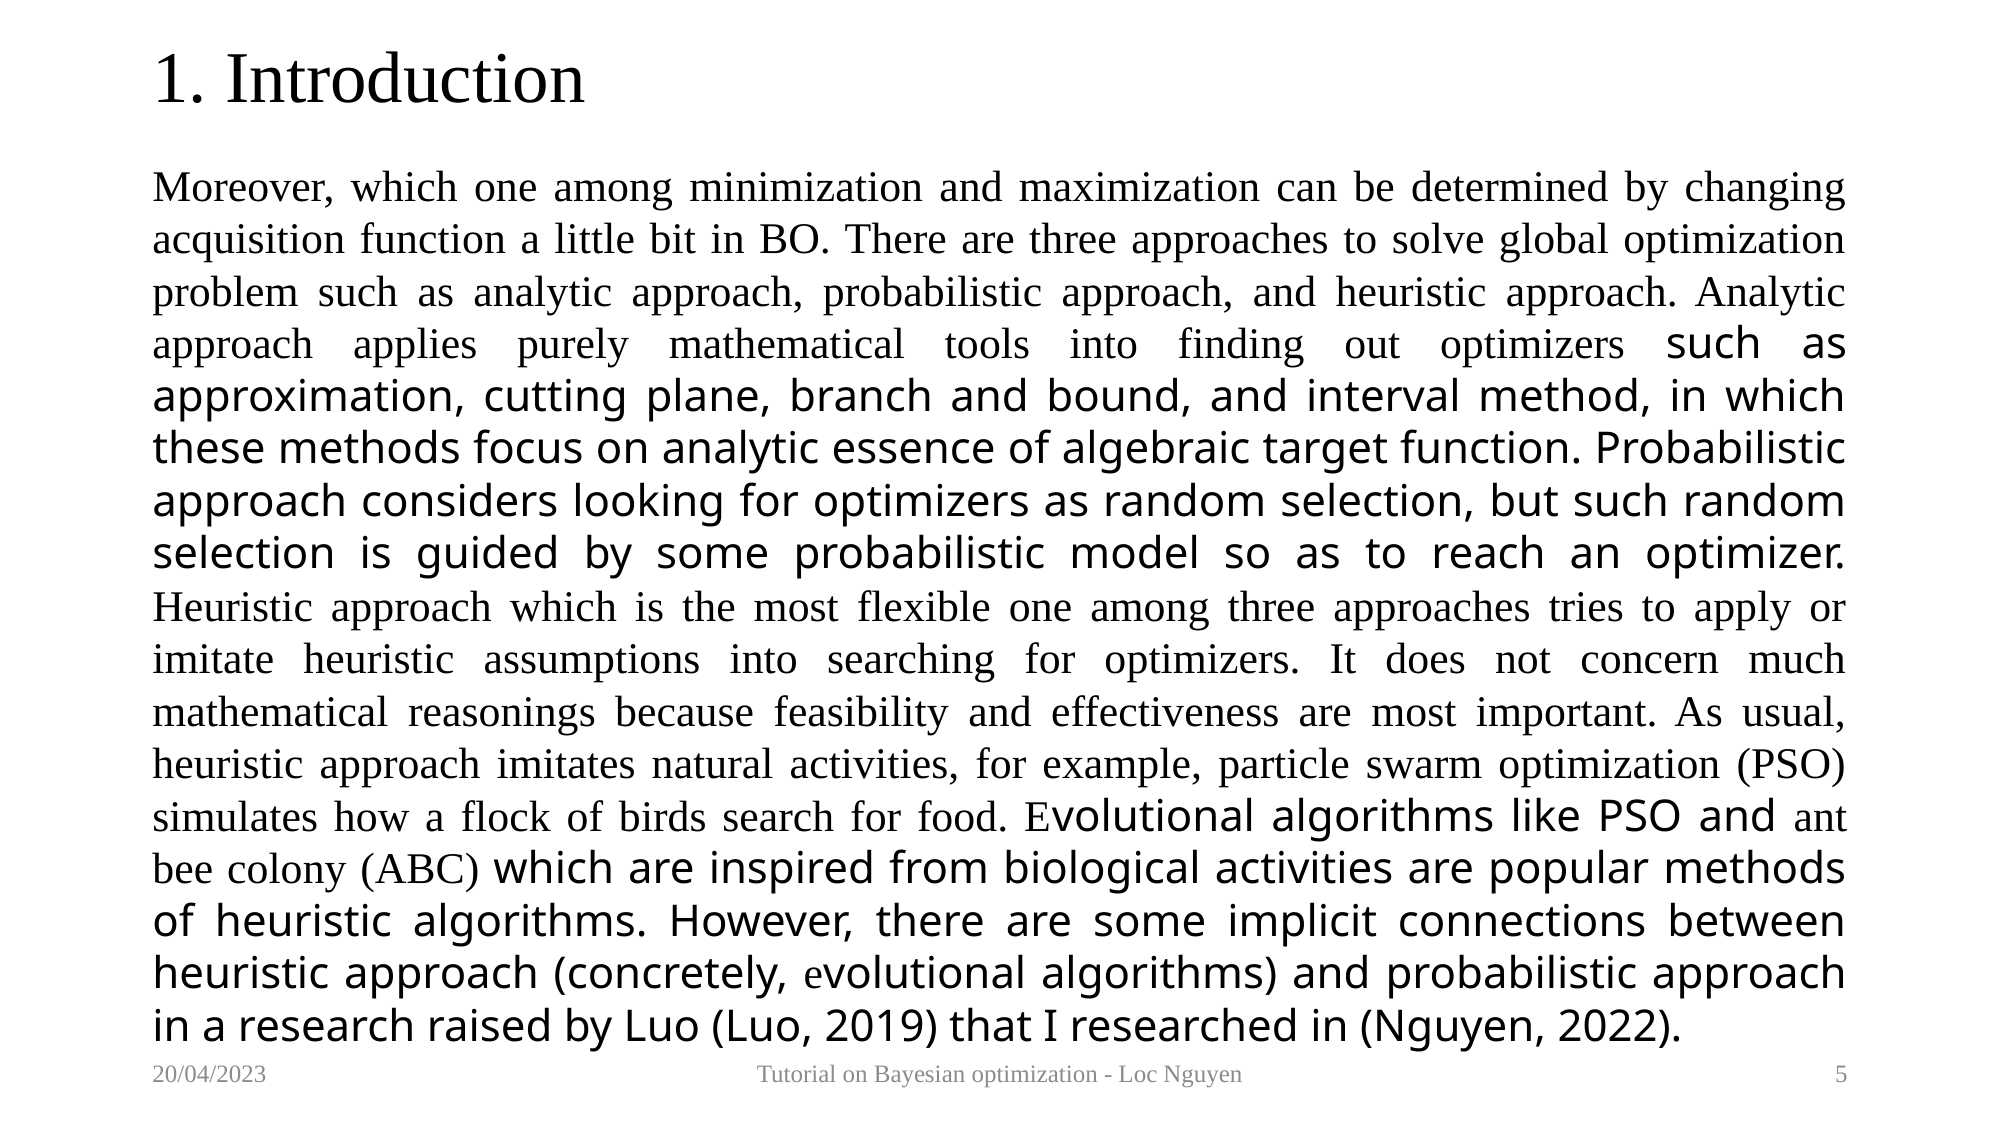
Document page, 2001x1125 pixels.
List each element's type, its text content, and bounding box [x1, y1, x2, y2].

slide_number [137, 1042, 588, 1103]
footer Tutorial on Bayesian optimization - Loc Nguyen [662, 1042, 1338, 1103]
slide_number 5 [1412, 1042, 1863, 1103]
title 1. Introduction [137, 19, 1863, 128]
list Moreover, which one among minimization and maximization can be determined by changing acquisition function a little bit in BO. There are three approaches to solve global optimization problem such as analytic approach, probabilistic approach, and heuristic approach. Analytic approach applies purely mathematical tools into finding out optimizers such as approximation, cutting plane, branch and bound, and interval method, in which these methods focus on analytic essence of algebraic target function. Probabilistic approach considers looking for optimizers as random selection, but such random selection is guided by some probabilistic model so as to reach an optimizer. Heuristic approach which is the most flexible one among three approaches tries to apply or imitate heuristic assumptions into searching for optimizers. It does not concern much mathematical reasonings because feasibility and effectiveness are most important. As usual, heuristic approach imitates natural activities, for example, particle swarm optimization (PSO) simulates how a flock of birds search for food. Evolutional algorithms like PSO and ant bee colony (ABC) which are inspired from biological activities are popular methods of heuristic algorithms. However, there are some implicit connections between heuristic approach (concretely, evolutional algorithms) and probabilistic approach in a research raised by Luo (Luo, 2019) that I researched in (Nguyen, 2022). [137, 149, 1863, 1000]
